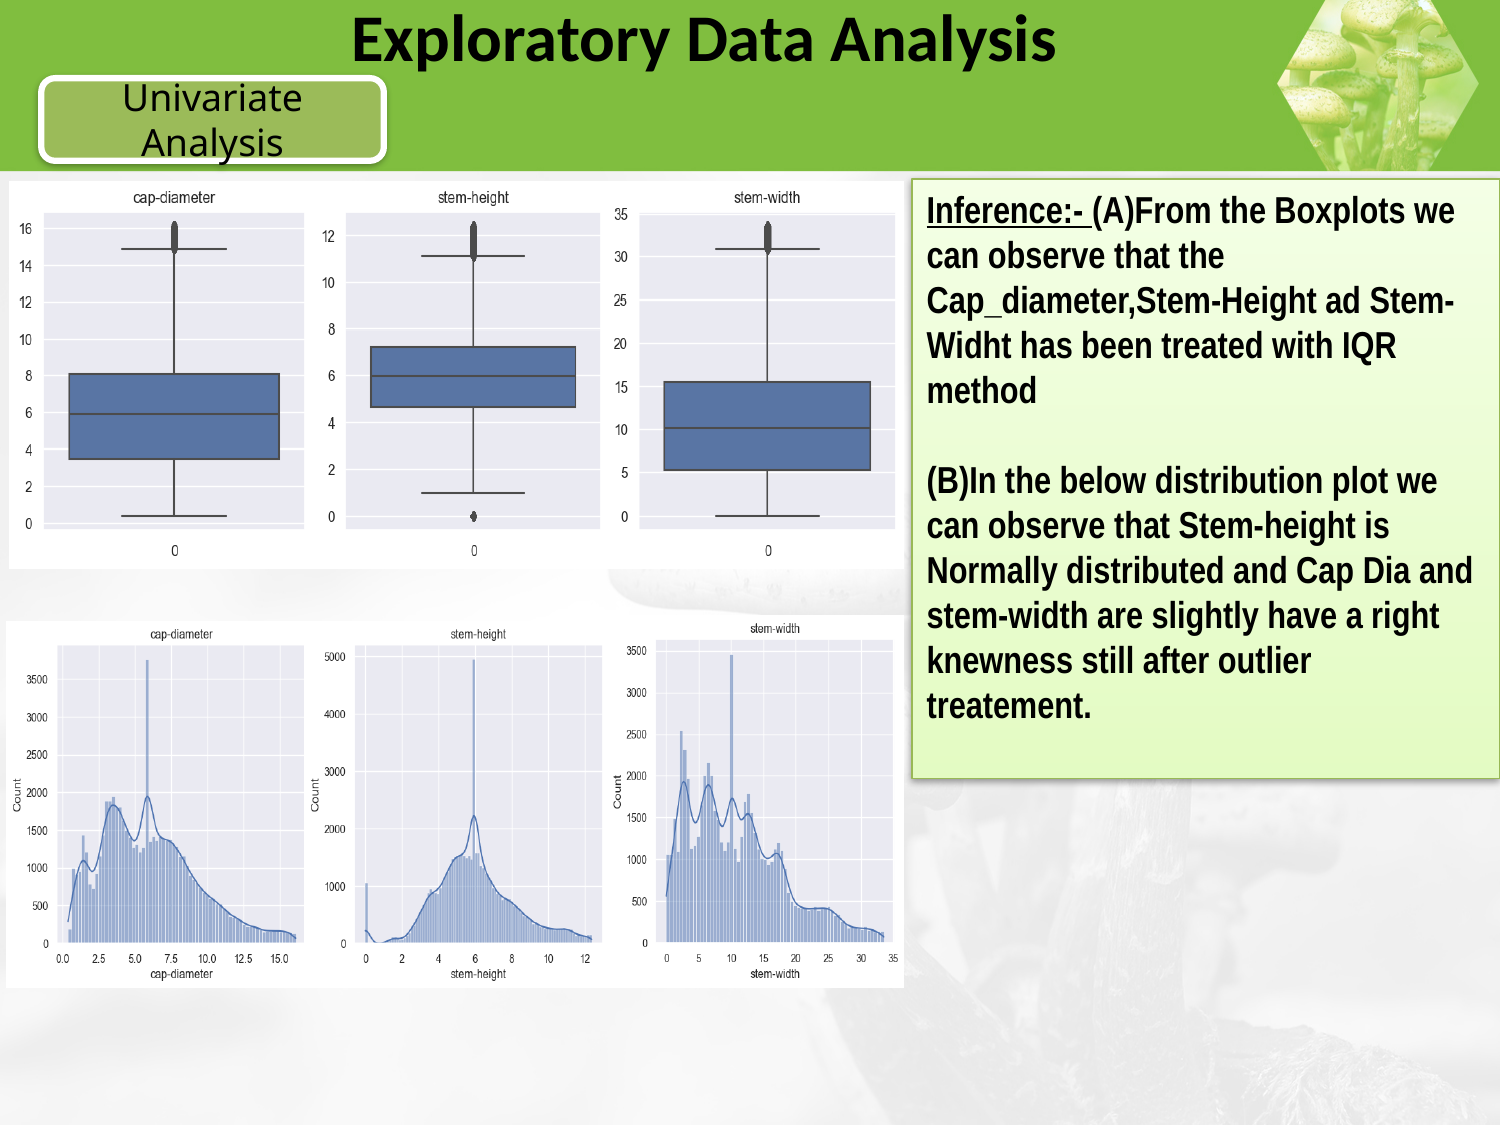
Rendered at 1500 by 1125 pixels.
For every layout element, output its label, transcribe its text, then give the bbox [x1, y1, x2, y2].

picture [0, 0, 1500, 1125]
title Exploratory Data Analysis [336, 0, 1500, 79]
text_box Univariate Analysis [38, 74, 387, 164]
text_box Inference:- (A)From the Boxplots we can observe that the Cap_diameter,Stem-Height ad Stem-Widht has been treated with IQR method (B)In the below distribution plot we can observe that Stem-height is Normally distributed and Cap Dia and stem-width are slightly have a right knewness still after outlier treatement. [911, 178, 1500, 779]
